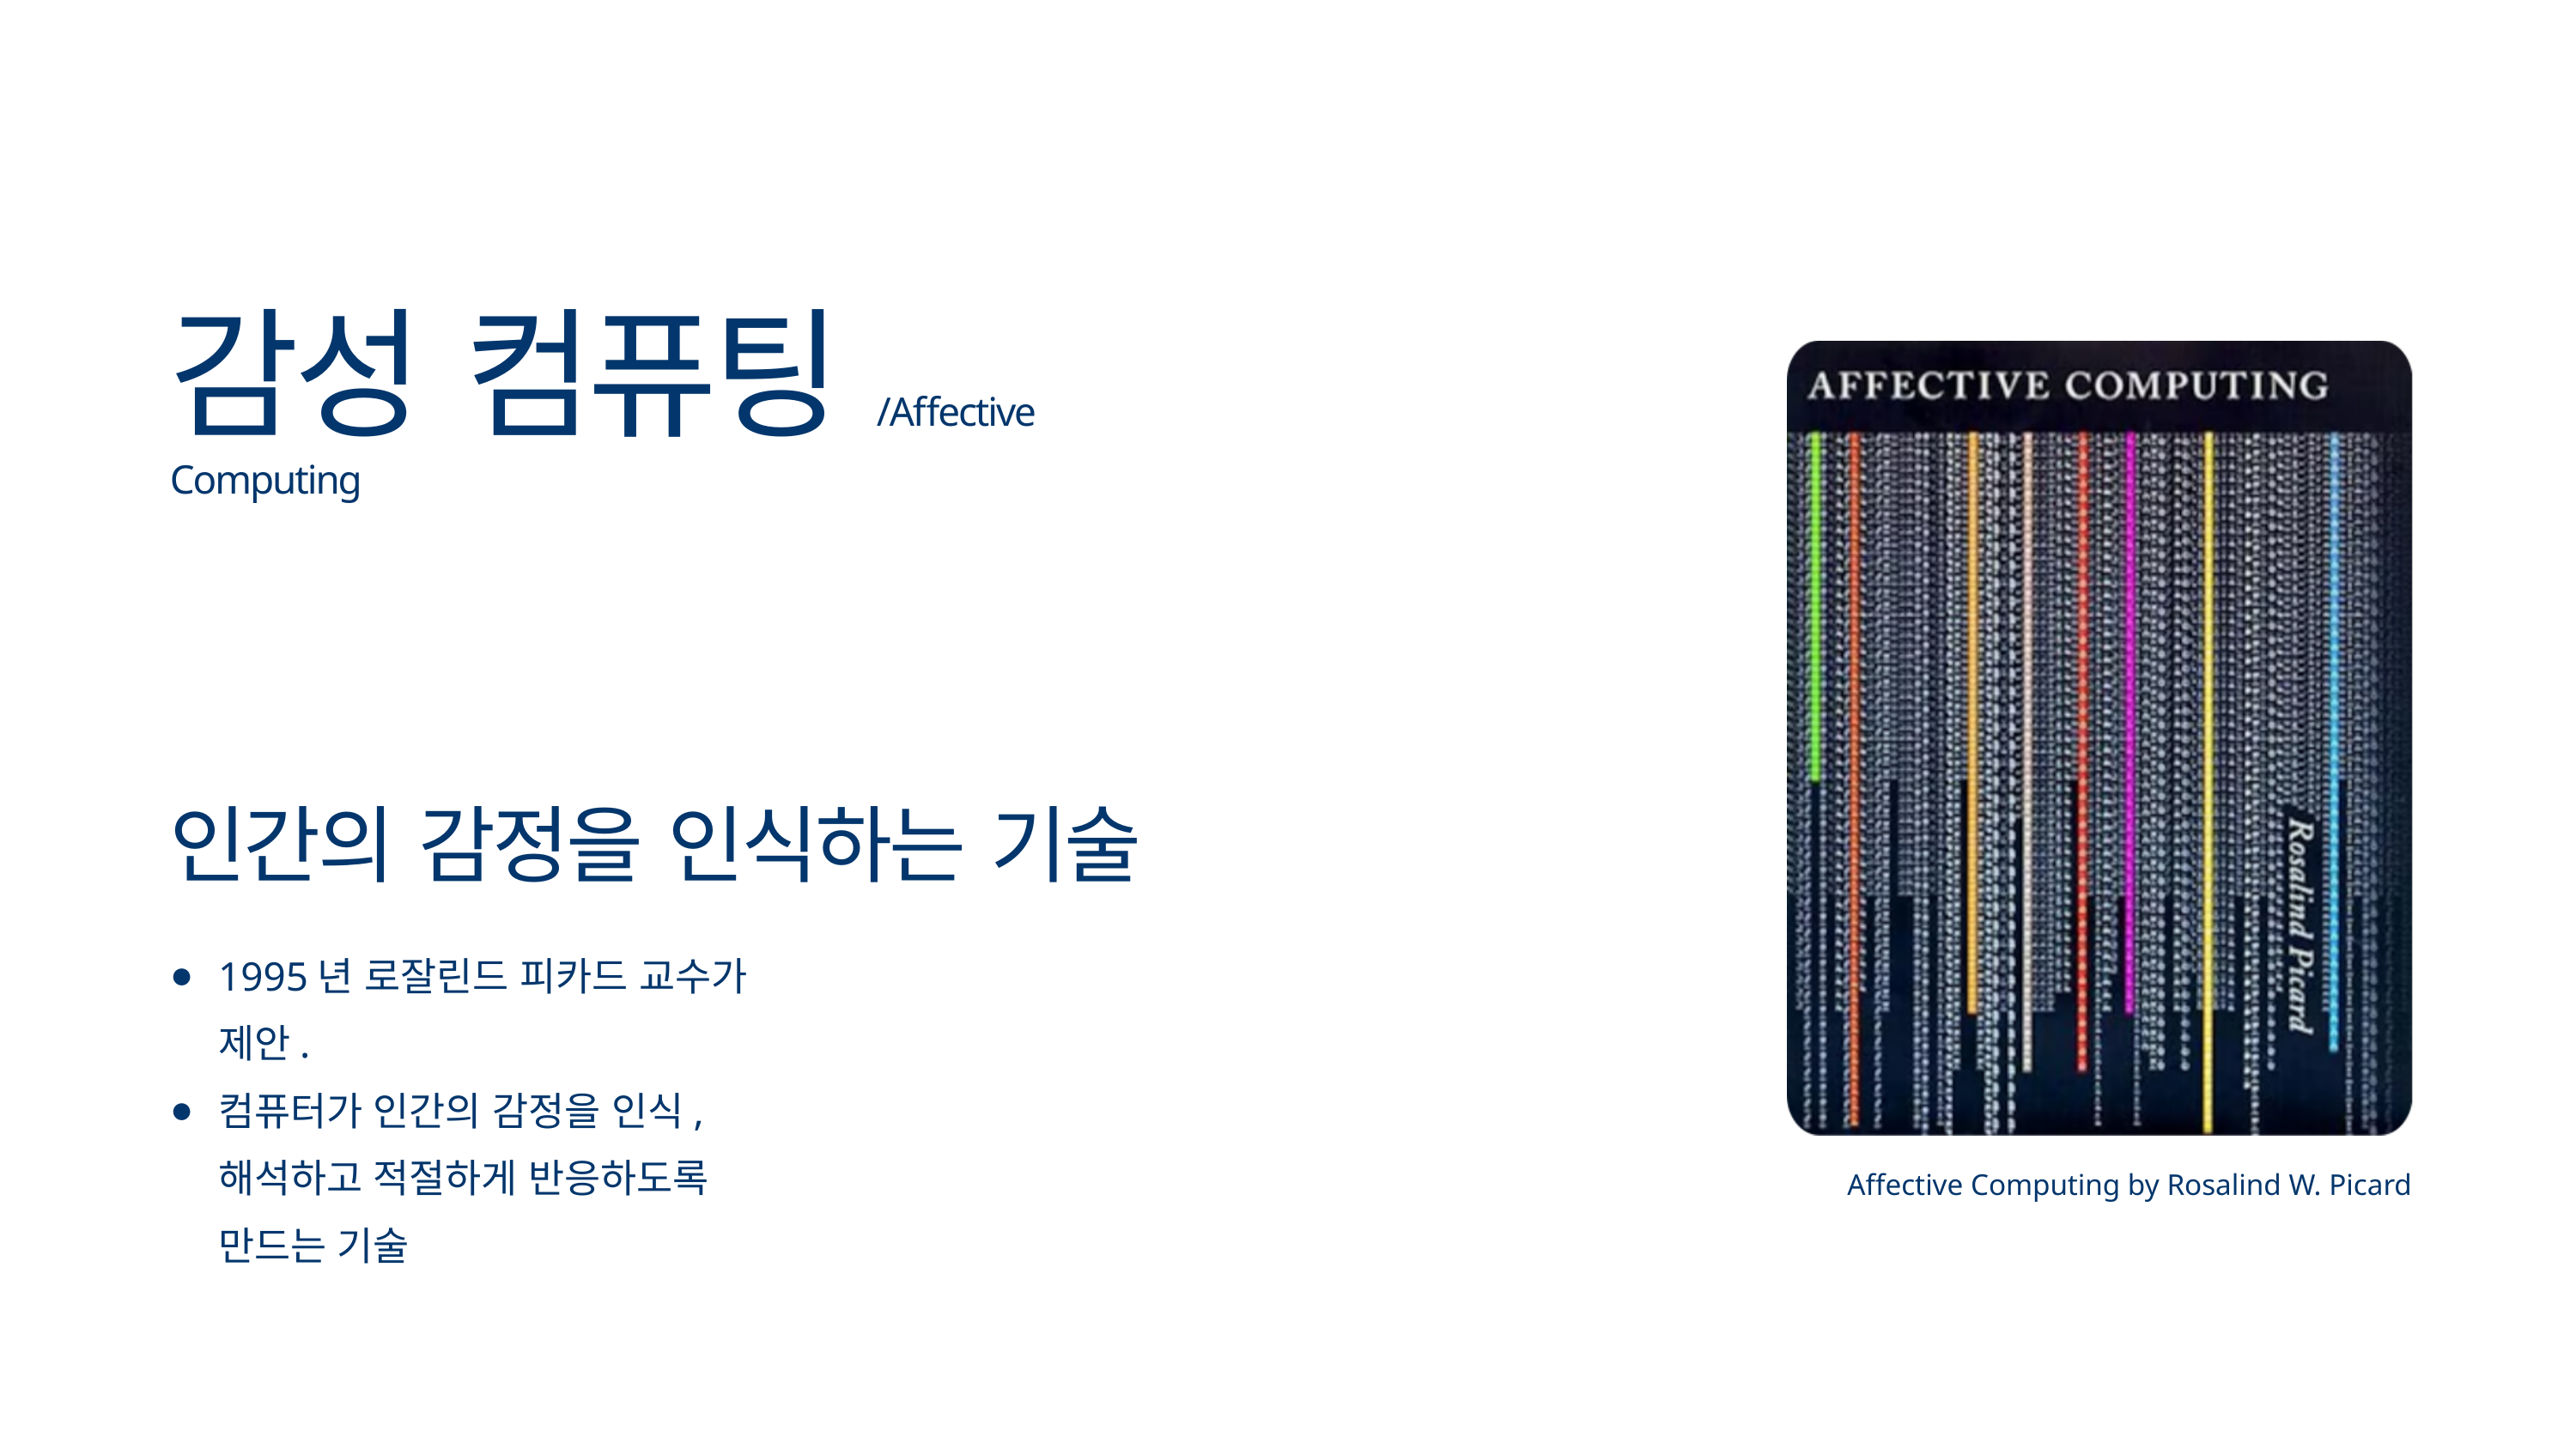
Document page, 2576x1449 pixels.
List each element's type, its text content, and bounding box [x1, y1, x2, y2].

text_box 인간의 감정을 인식하는 기술 [169, 783, 1395, 900]
text_box Affective Computing by Rosalind W. Picard [1759, 1156, 2414, 1197]
text_box 감성 컴퓨팅/Affective Computing [169, 293, 1215, 492]
picture [1787, 341, 2414, 1137]
text_box 1995년 로잘린드 피카드 교수가 제안. 컴퓨터가 인간의 감정을 인식, 해석하고 적절하게 반응하도록 만드는 기술 [169, 1004, 825, 1195]
